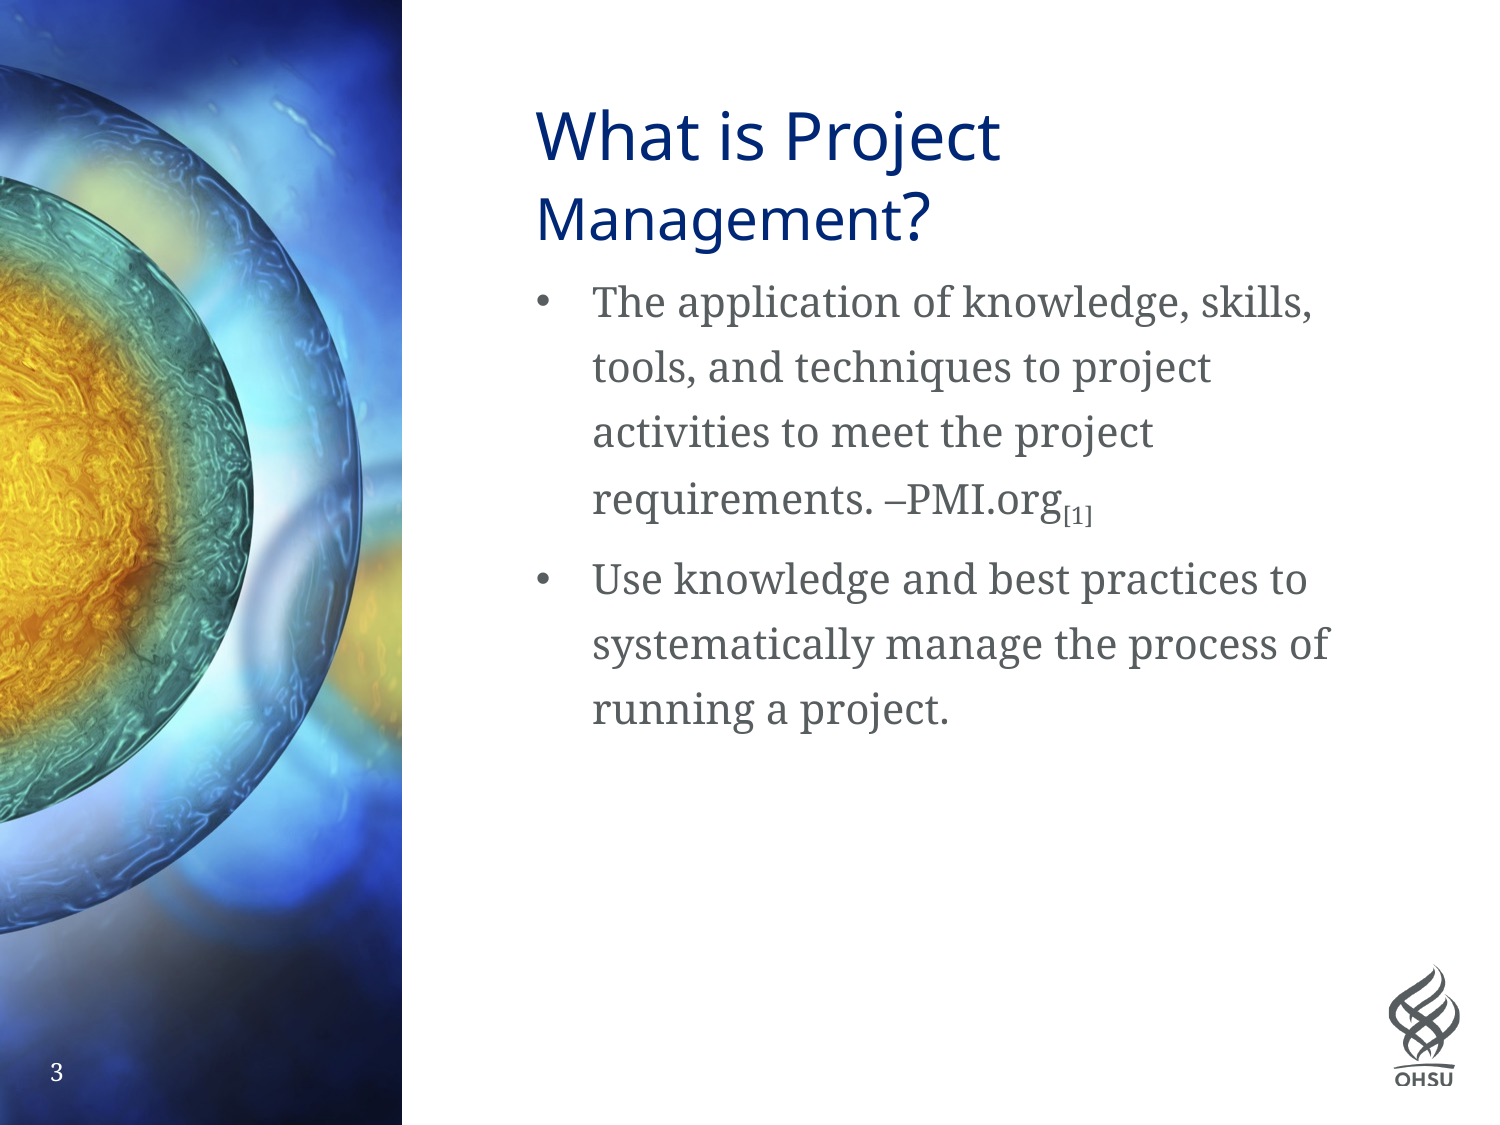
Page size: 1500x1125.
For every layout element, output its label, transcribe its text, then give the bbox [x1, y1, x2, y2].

picture [0, 0, 402, 1125]
title What is Project Management? [520, 111, 1418, 236]
list The application of knowledge, skills, tools, and techniques to project activities to meet the project requirements. –PMI.org[1] Use knowledge and best practices to systematically manage the process of running a project. [520, 252, 1391, 797]
